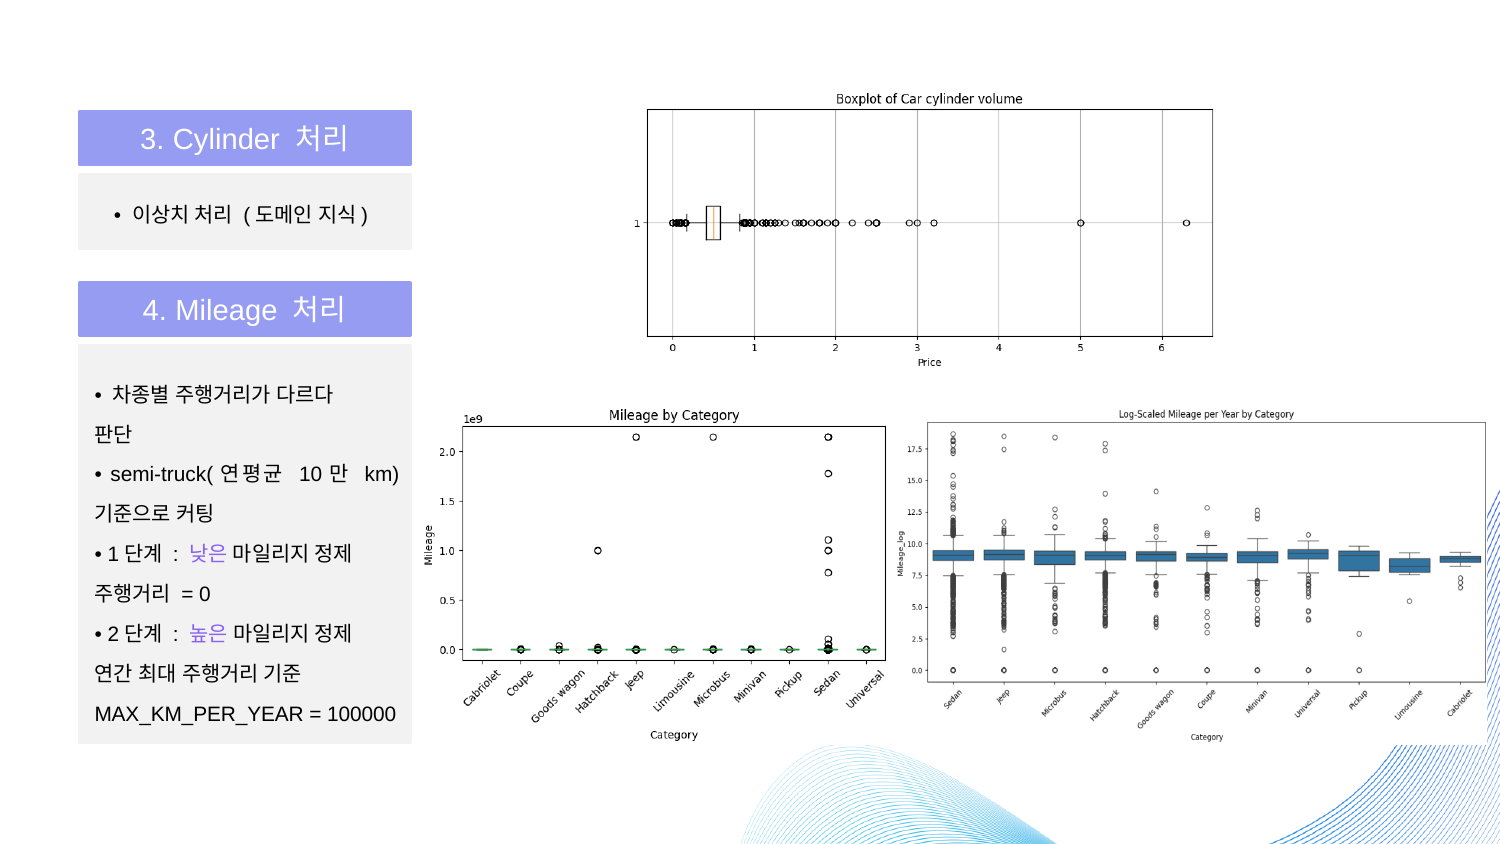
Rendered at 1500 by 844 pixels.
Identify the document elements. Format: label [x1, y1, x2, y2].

picture [619, 91, 1216, 376]
picture [418, 402, 1500, 844]
text_box [79, 282, 415, 743]
text_box [79, 111, 411, 249]
